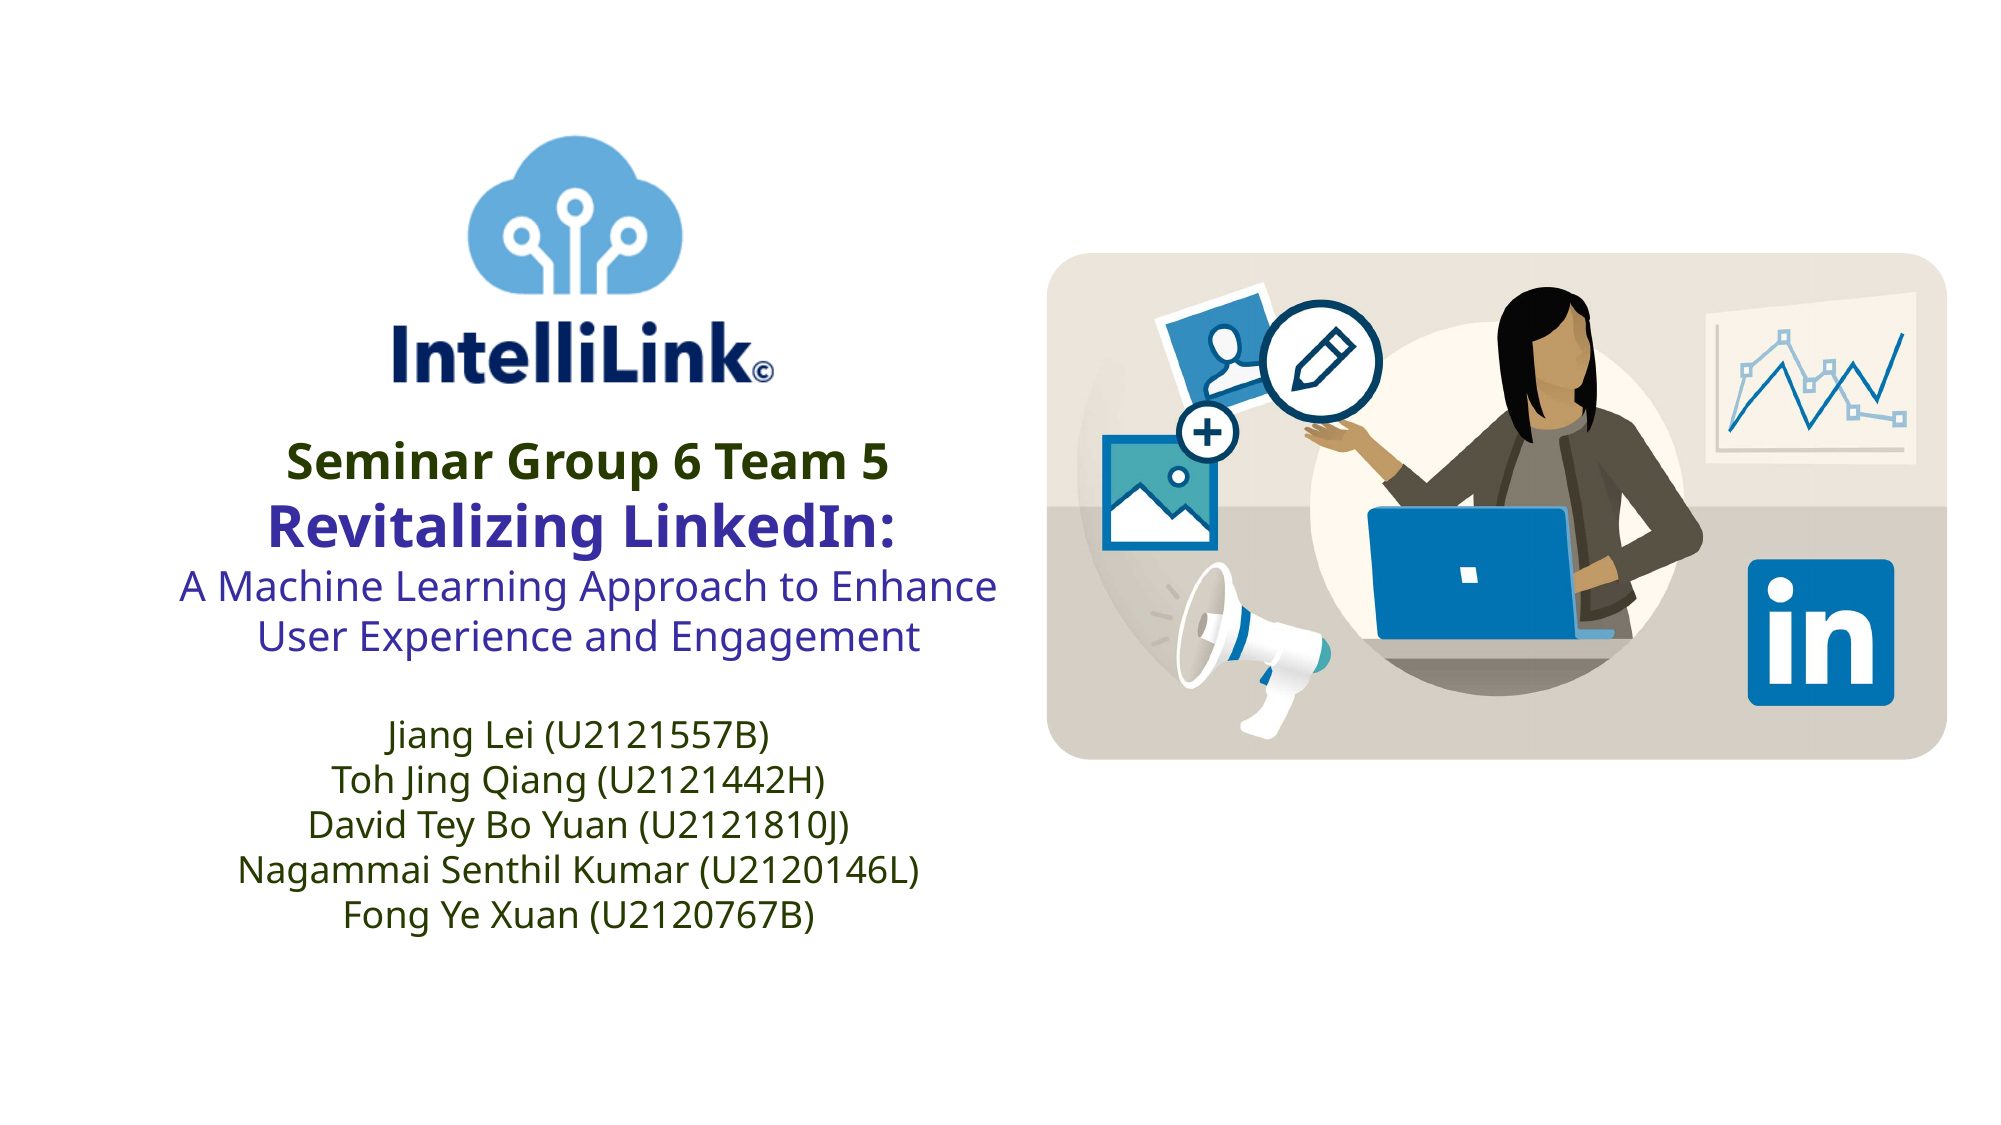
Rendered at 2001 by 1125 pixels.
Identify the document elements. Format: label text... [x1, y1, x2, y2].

text_box Seminar Group 6 Team 5 Revitalizing LinkedIn: A Machine Learning Approach to Enhance User Experience and Engagement [159, 422, 1018, 667]
text_box Jiang Lei (U2121557B) Toh Jing Qiang (U2121442H) David Tey Bo Yuan (U2121810J) Nagammai Senthil Kumar (U2120146L) Fong Ye Xuan (U2120767B) [203, 703, 954, 989]
picture [354, 74, 803, 507]
picture [1046, 252, 1948, 760]
